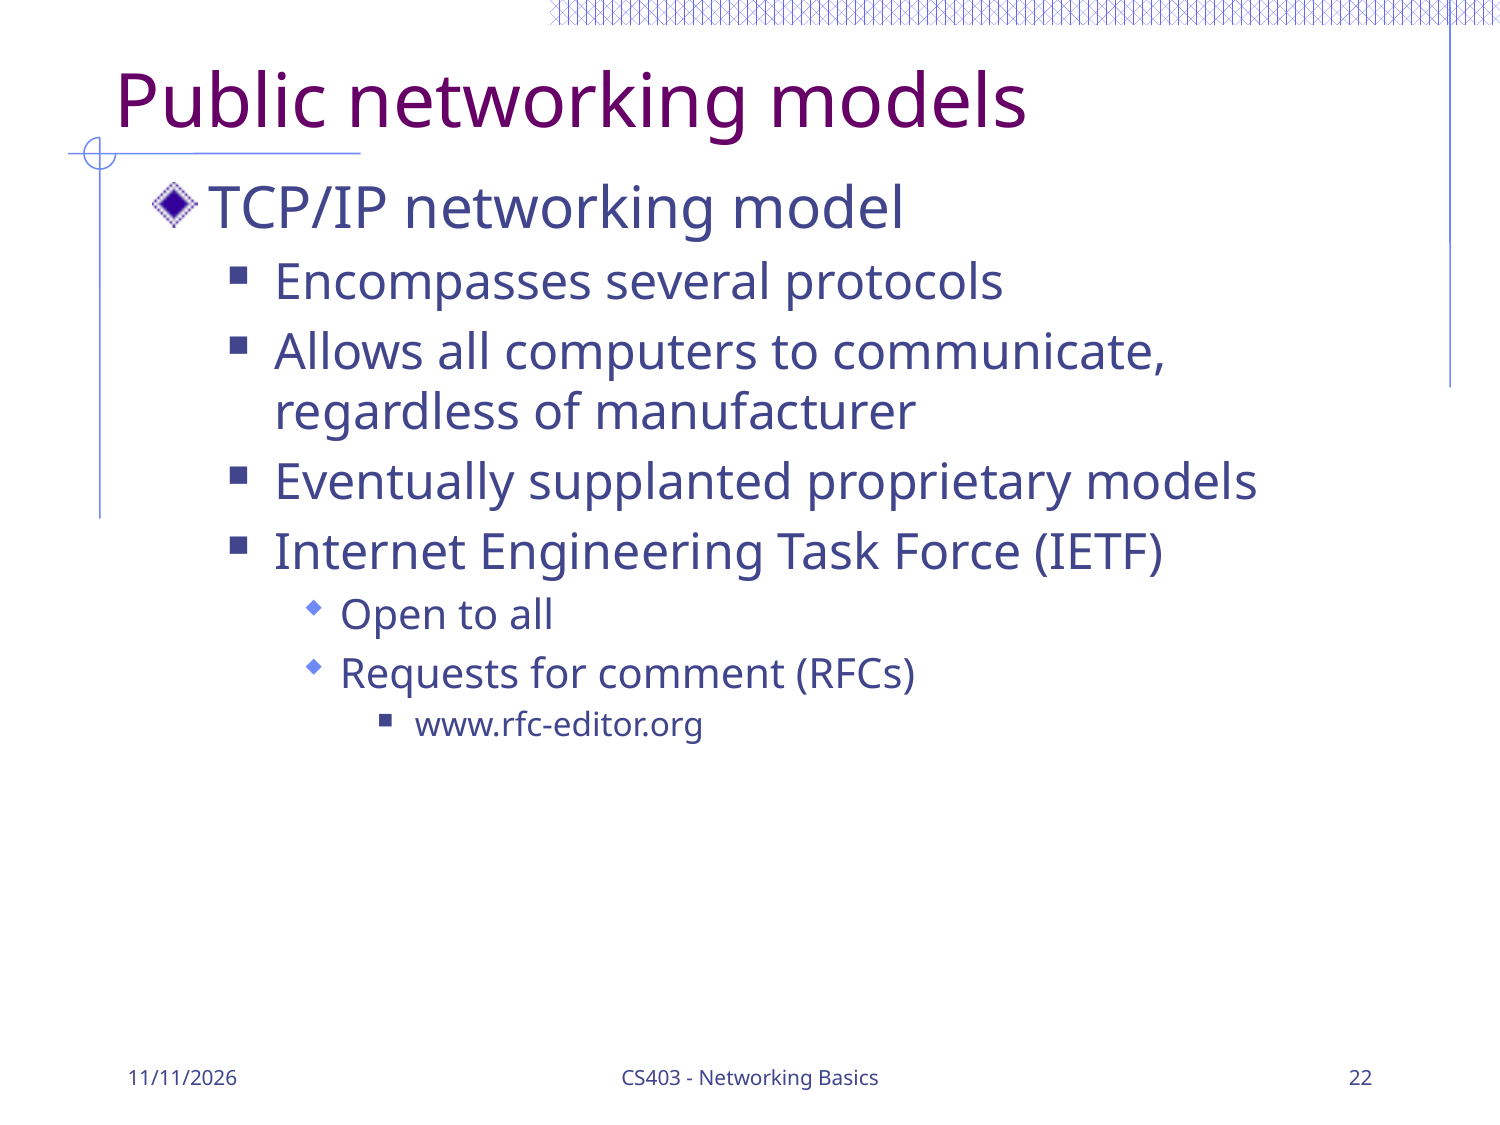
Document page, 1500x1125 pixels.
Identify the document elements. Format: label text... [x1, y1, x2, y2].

title Public networking models [99, 37, 1450, 150]
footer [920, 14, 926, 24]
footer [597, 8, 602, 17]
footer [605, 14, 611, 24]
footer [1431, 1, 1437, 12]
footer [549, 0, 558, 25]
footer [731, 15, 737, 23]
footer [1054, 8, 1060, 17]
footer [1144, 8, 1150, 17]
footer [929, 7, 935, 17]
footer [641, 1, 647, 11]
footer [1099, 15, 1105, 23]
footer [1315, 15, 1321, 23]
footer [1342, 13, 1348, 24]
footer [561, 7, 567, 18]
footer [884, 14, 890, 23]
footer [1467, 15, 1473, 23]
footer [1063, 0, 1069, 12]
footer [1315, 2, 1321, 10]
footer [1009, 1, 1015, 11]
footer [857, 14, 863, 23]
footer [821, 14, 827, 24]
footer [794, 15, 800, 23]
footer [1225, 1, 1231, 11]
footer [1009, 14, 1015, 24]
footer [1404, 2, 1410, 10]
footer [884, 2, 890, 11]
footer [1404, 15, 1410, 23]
footer CS403 - Networking Basics [512, 1050, 988, 1100]
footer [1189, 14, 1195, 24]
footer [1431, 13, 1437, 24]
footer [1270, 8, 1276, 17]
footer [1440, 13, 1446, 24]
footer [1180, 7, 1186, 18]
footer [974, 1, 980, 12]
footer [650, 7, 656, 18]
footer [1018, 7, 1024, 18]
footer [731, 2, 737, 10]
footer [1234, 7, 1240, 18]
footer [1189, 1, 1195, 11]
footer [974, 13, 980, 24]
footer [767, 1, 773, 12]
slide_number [112, 1050, 425, 1100]
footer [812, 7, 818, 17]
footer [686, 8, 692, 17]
picture [152, 182, 198, 228]
list TCP/IP networking model Encompasses several protocols Allows all computers to communicate, regardless of manufacturer Eventually supplanted proprietary models Internet Engineering Task Force (IETF) Open to all Requests for comment (RFCs) www.rfc-editor.org [137, 162, 1413, 888]
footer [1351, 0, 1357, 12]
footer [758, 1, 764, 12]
slide_number 22 [1074, 1050, 1388, 1100]
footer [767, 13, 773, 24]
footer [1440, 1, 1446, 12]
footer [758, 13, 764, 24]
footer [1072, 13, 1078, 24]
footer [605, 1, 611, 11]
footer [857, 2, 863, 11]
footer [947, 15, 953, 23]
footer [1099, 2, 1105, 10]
